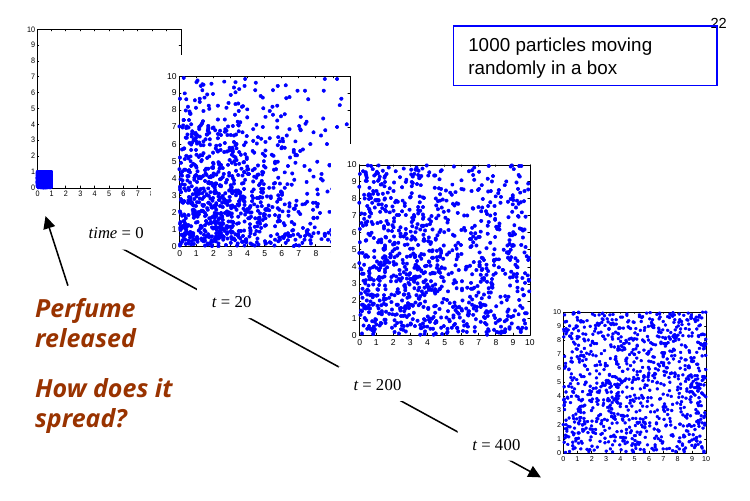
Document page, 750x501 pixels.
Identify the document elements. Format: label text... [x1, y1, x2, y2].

text_box t = 200 [338, 380, 417, 401]
text_box t = 400 [457, 425, 536, 461]
slide_number 22 [558, 10, 734, 46]
picture [13, 10, 738, 490]
text_box t = 20 [197, 292, 267, 319]
text_box [510, 461, 539, 478]
text_box 1000 particles moving randomly in a box [453, 25, 717, 86]
text_box Perfume released How does it spread? [20, 285, 201, 441]
text_box time = 0 [73, 230, 150, 250]
